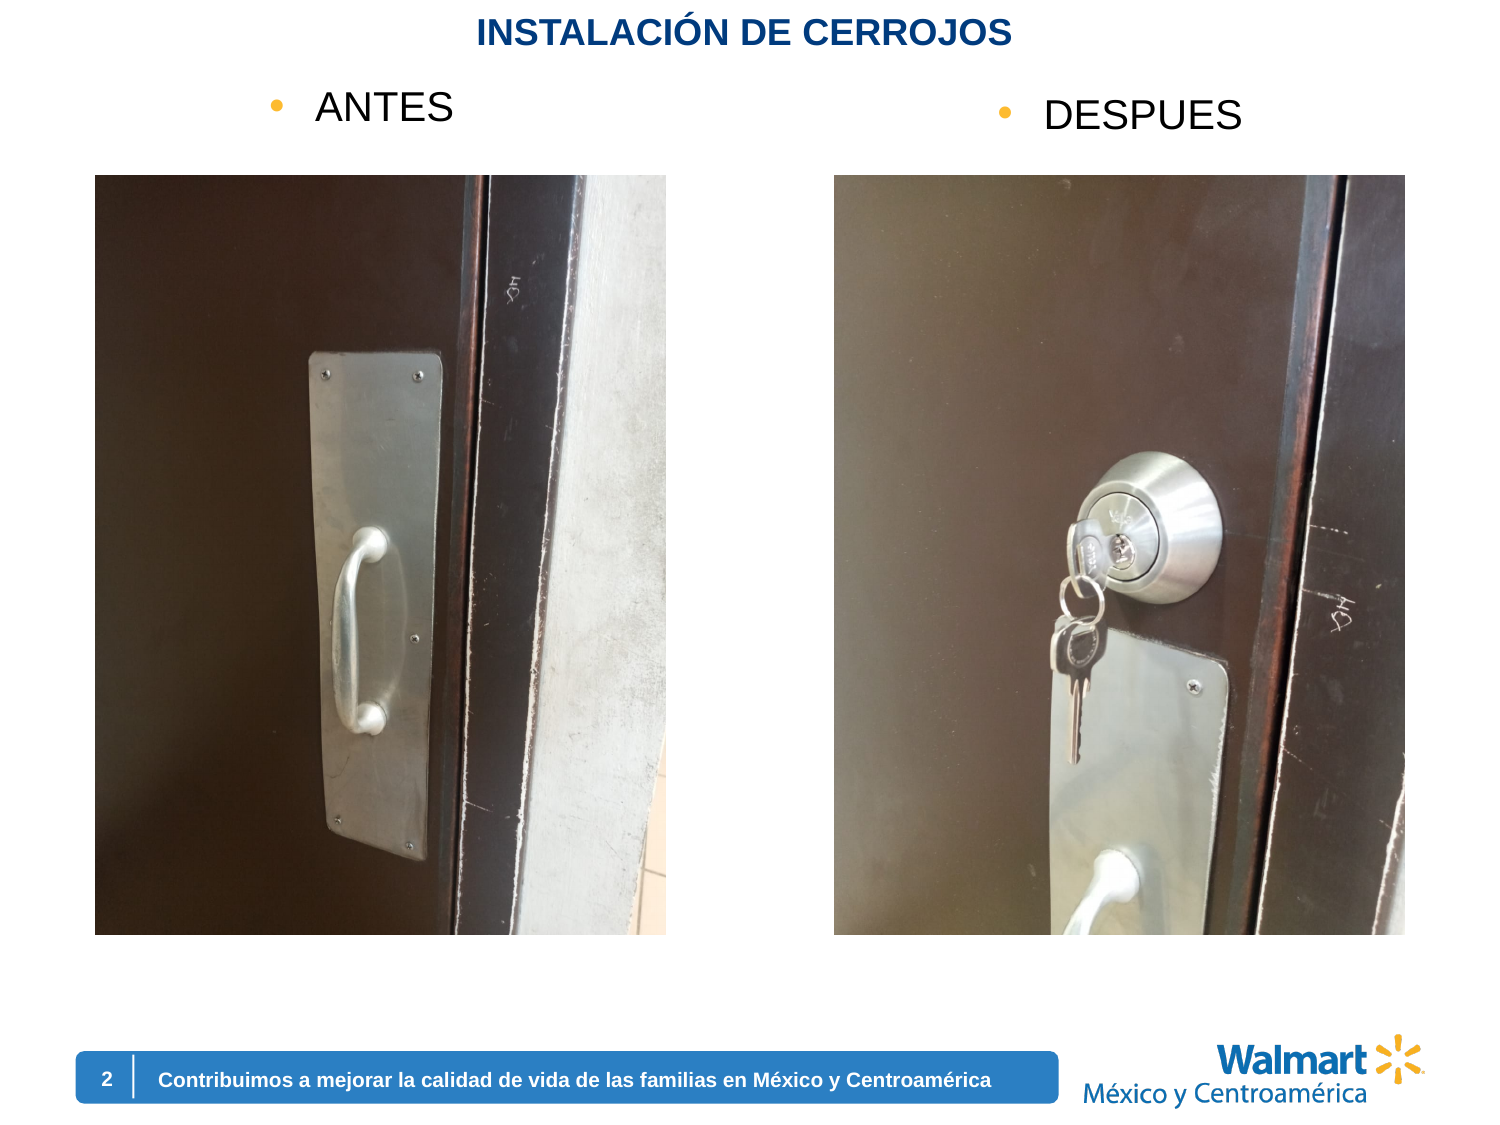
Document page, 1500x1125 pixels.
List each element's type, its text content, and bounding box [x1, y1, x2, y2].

text_box DESPUES [813, 80, 1426, 206]
picture [1084, 1034, 1425, 1109]
footer Contribuimos a mejorar la calidad de vida de las familias en México y Centroamérica [142, 1058, 1024, 1093]
picture [95, 175, 666, 935]
title INSTALACIÓN DE CERROJOS [74, 0, 1426, 61]
picture [834, 175, 1405, 935]
text_box ANTES [54, 80, 668, 206]
